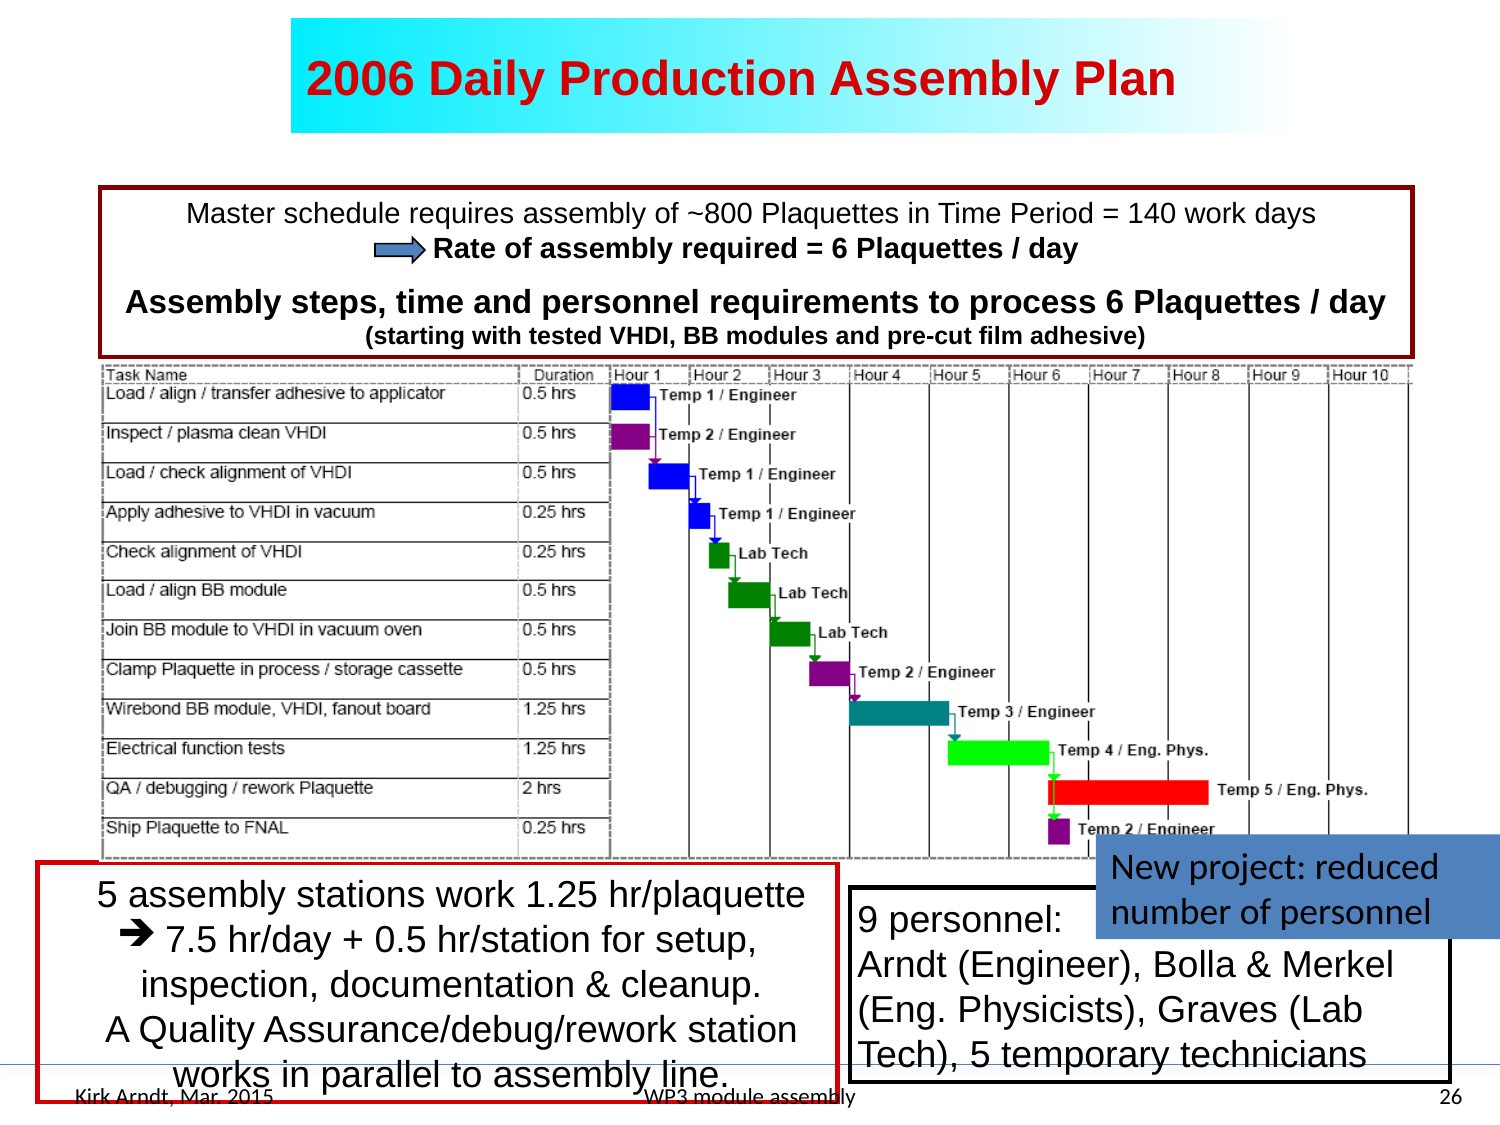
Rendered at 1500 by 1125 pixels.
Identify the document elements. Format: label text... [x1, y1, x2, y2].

text_box 9 personnel: Arndt (Engineer), Bolla & Merkel (Eng. Physicists), Graves (Lab Tech), 5 temporary technicians [849, 887, 1450, 1083]
title 2006 Daily Production Assembly Plan [291, 18, 1295, 133]
text_box Master schedule requires assembly of ~800 Plaquettes in Time Period = 140 work days Rate of assembly required = 6 Plaquettes / day Assembly steps, time and personnel requirements to process 6 Plaquettes / day (starting with tested VHDI, BB modules and pre-cut film adhesive) [99, 187, 1413, 357]
slide_number 26 [1402, 1065, 1500, 1125]
picture [99, 362, 1413, 862]
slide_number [75, 1065, 378, 1125]
footer WP3 module assembly [380, 1064, 1120, 1125]
text_box New project: reduced number of personnel [1095, 834, 1500, 940]
text_box [375, 237, 426, 263]
text_box 5 assembly stations work 1.25 hr/plaquette 7.5 hr/day + 0.5 hr/station for setup, inspection, documentation & cleanup. A Quality Assurance/debug/rework station works in parallel to assembly line. [37, 862, 838, 1103]
